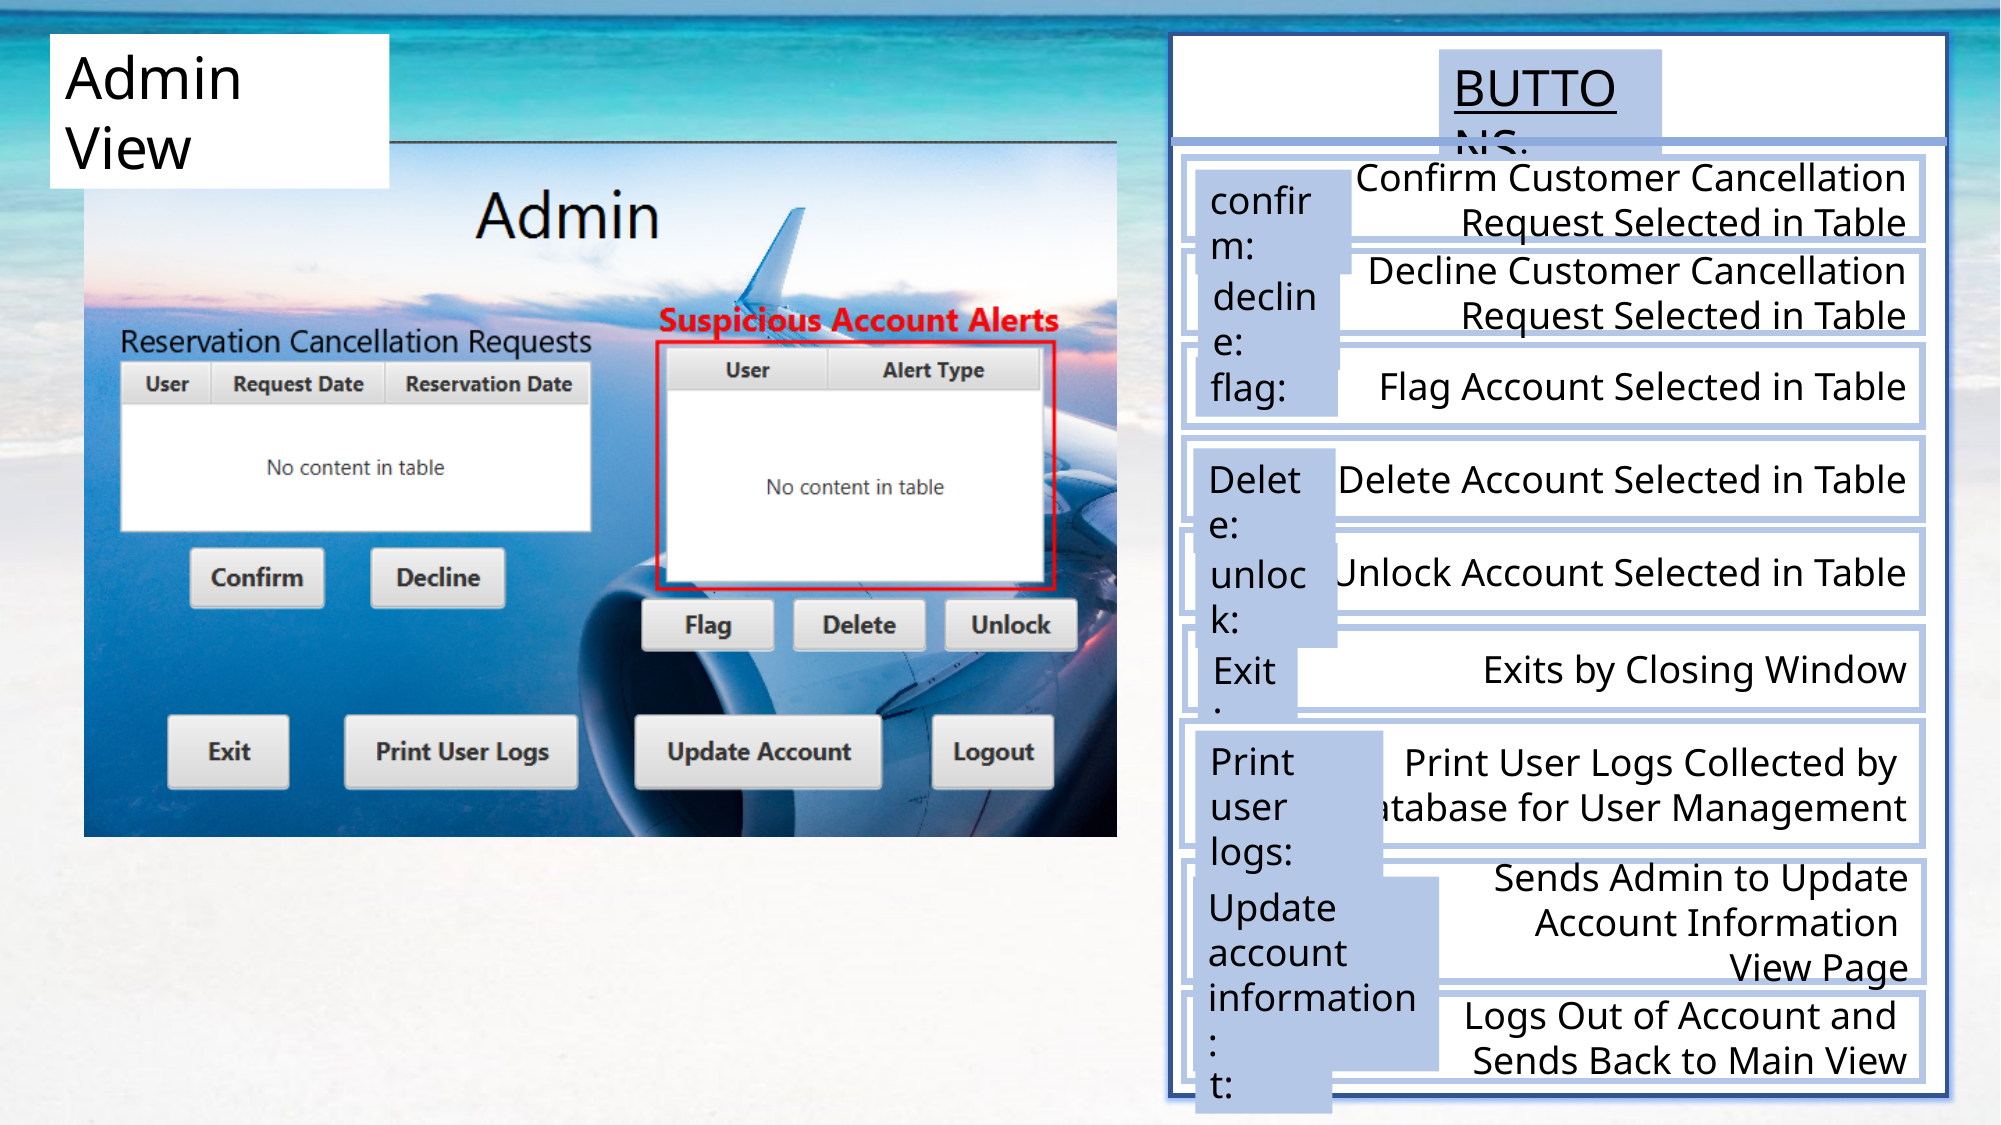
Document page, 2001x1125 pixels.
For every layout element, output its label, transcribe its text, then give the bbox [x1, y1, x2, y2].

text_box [1170, 34, 1948, 1096]
picture [0, 0, 2001, 1125]
text_box Admin View [50, 34, 390, 189]
